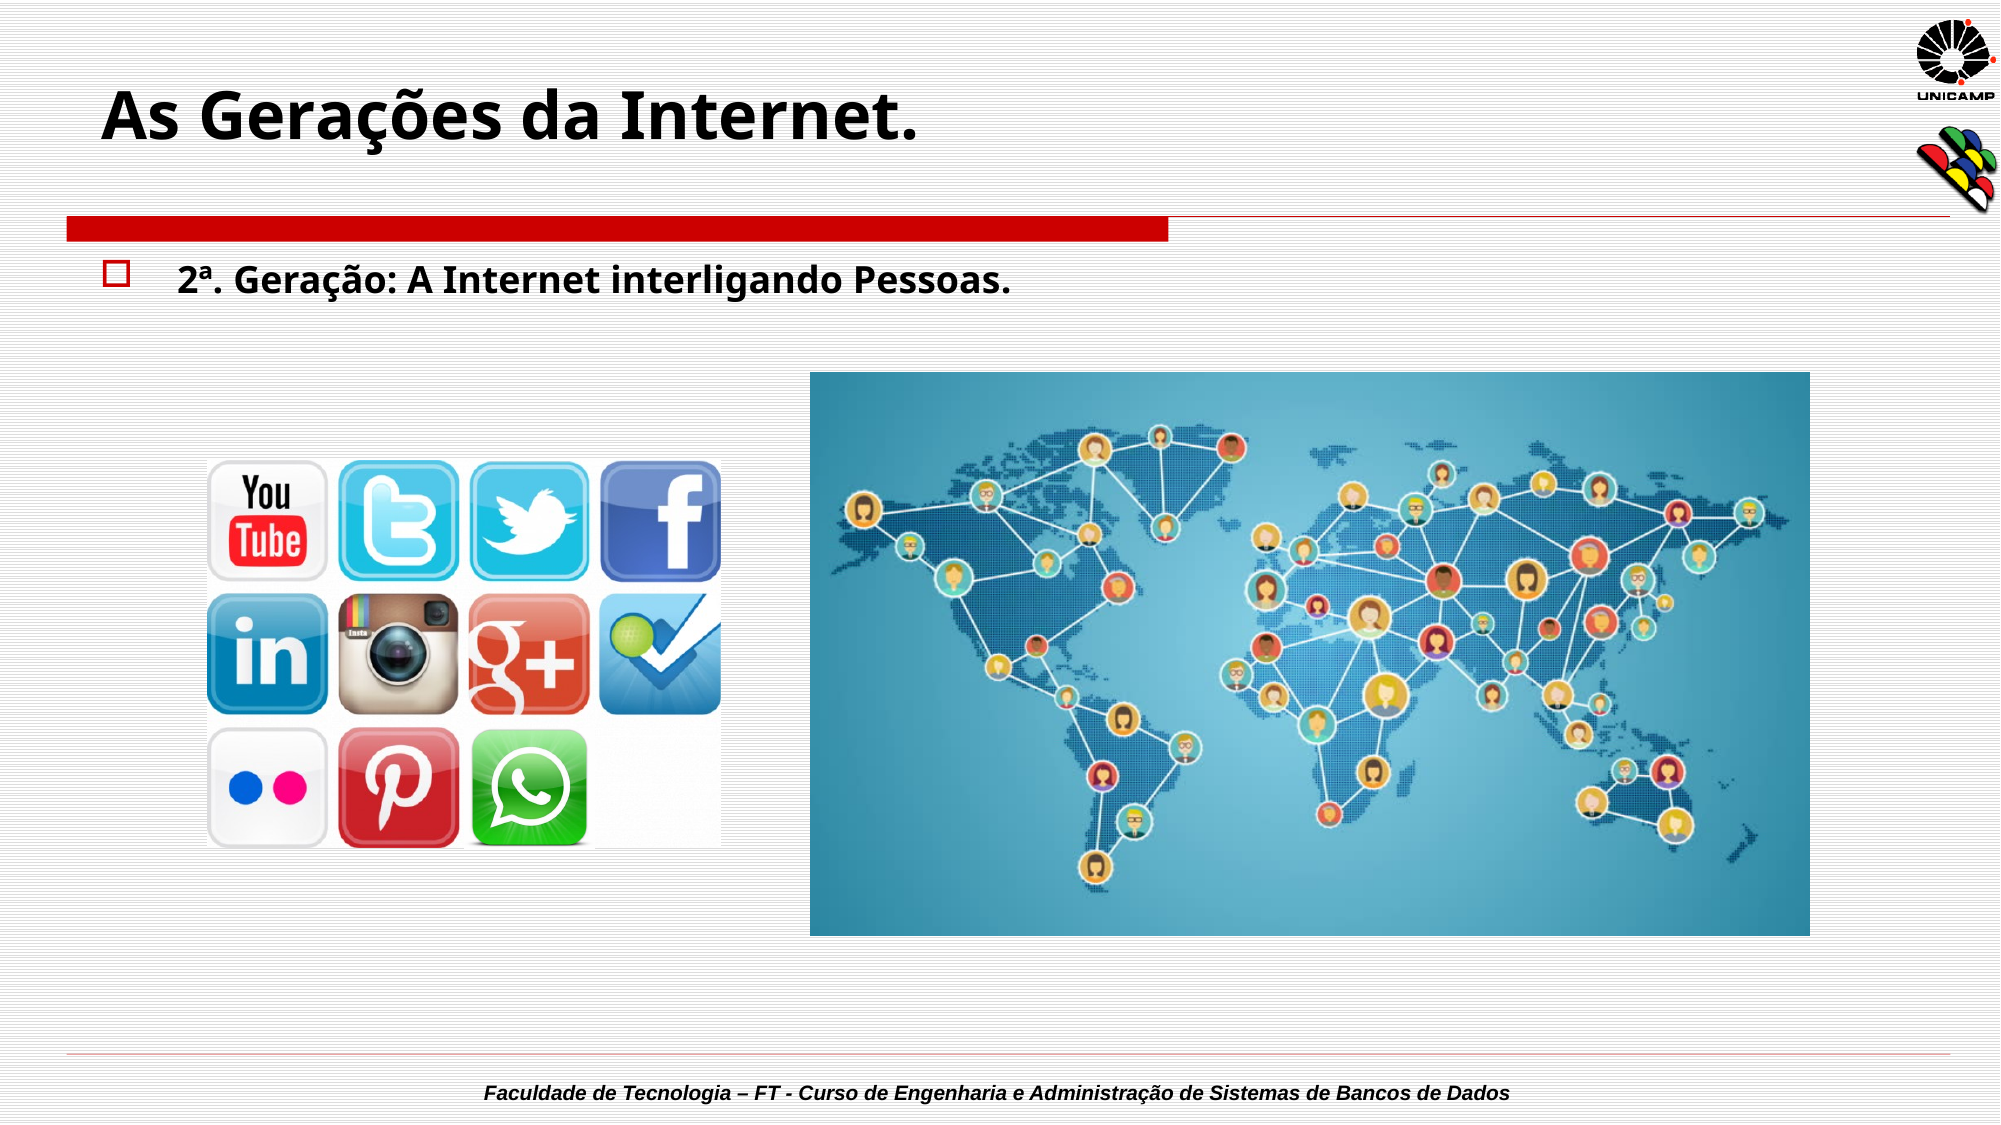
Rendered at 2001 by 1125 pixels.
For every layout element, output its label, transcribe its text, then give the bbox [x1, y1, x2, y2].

picture [1917, 18, 1997, 100]
title As Gerações da Internet. [86, 24, 1934, 200]
text_box Faculdade de Tecnologia – FT - Curso de Engenharia e Administração de Sistemas de Bancos de Dados [149, 1058, 1851, 1125]
picture [1913, 125, 2000, 217]
picture [810, 372, 1810, 936]
list 2ª. Geração: A Internet interligando Pessoas. [85, 248, 1934, 1038]
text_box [207, 460, 721, 849]
